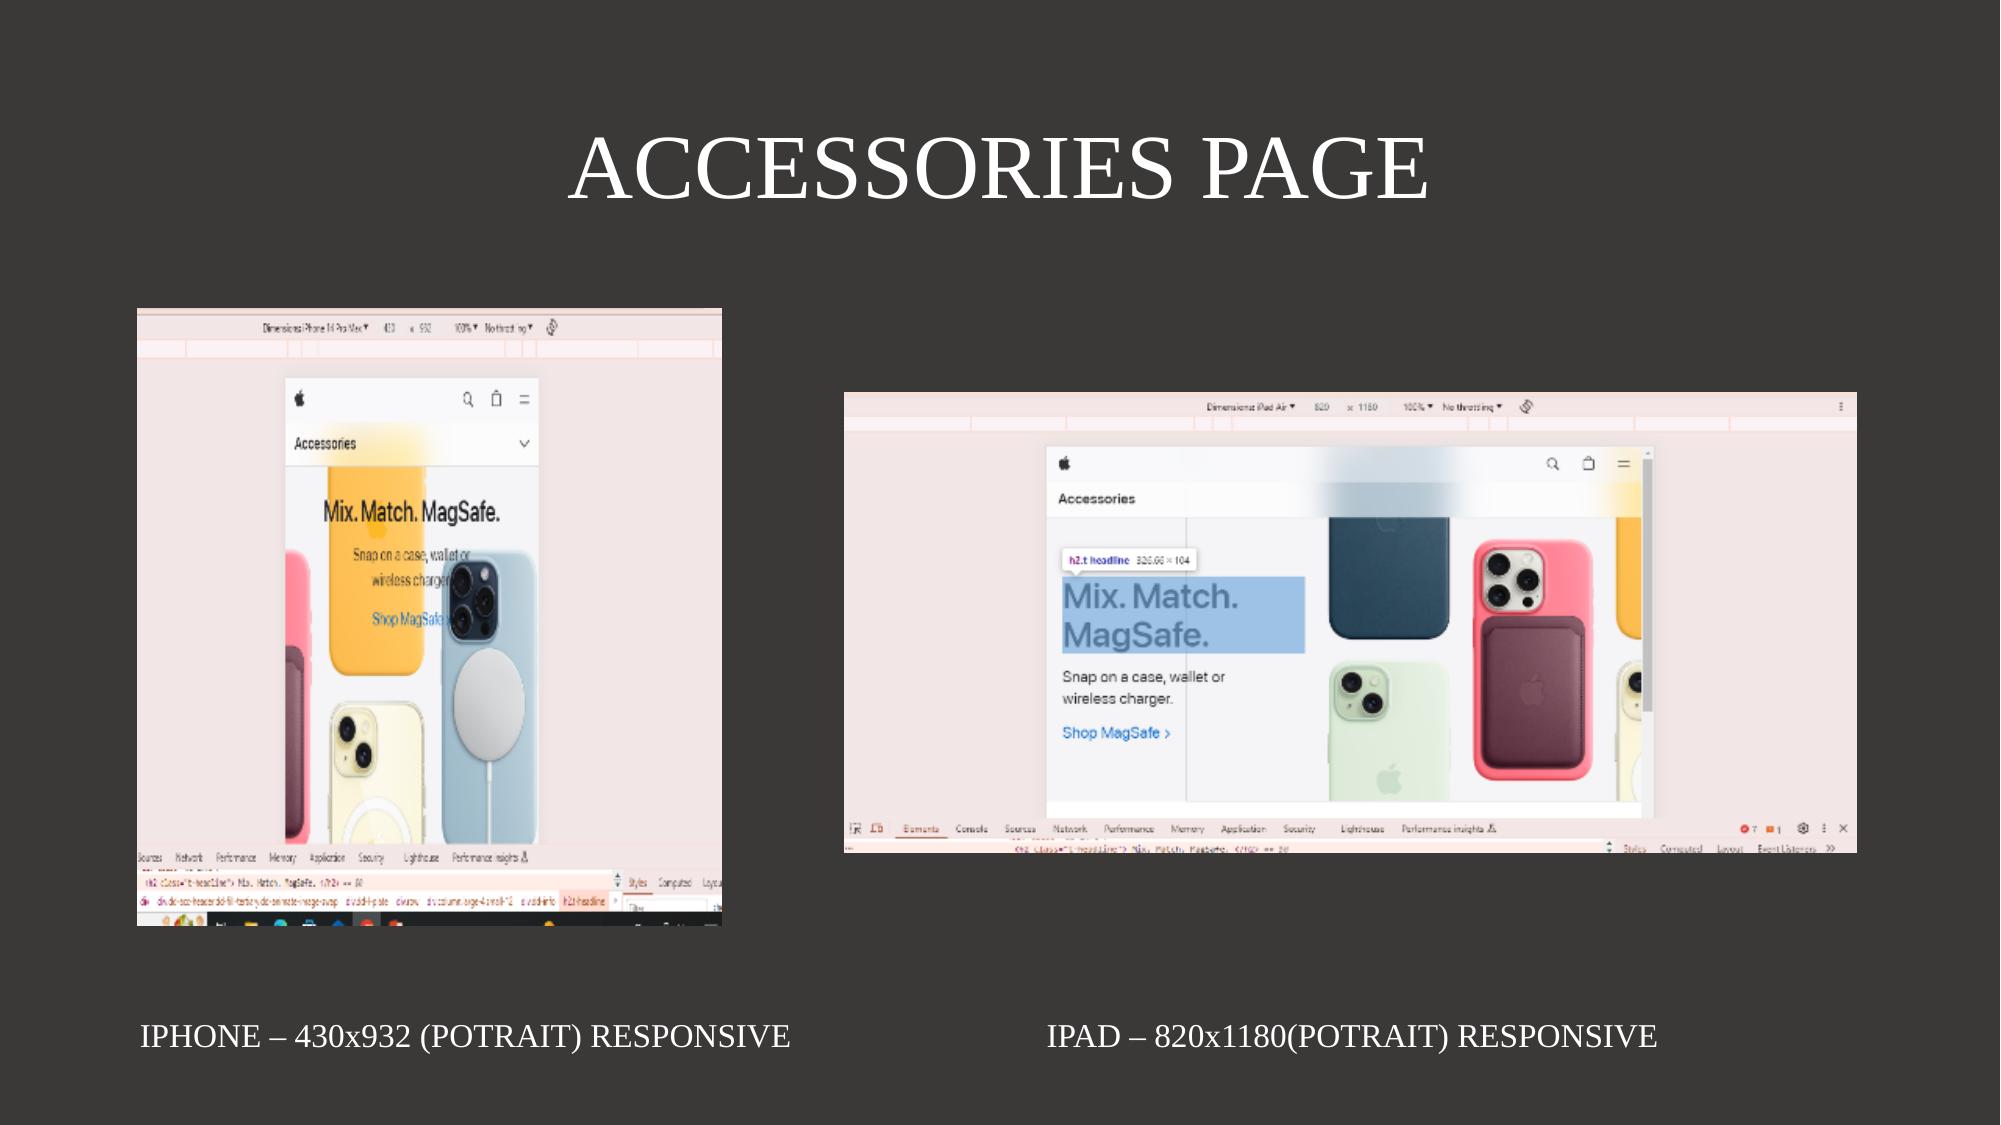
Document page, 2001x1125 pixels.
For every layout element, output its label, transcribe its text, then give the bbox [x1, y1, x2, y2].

text_box IPAD – 820x1180(POTRAIT) RESPONSIVE [1031, 1007, 1674, 1062]
title ACCESSORIES PAGE [137, 59, 1863, 278]
text_box IPHONE – 430x932 (POTRAIT) RESPONSIVE [125, 1007, 822, 1062]
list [137, 308, 722, 926]
picture [844, 392, 1857, 853]
